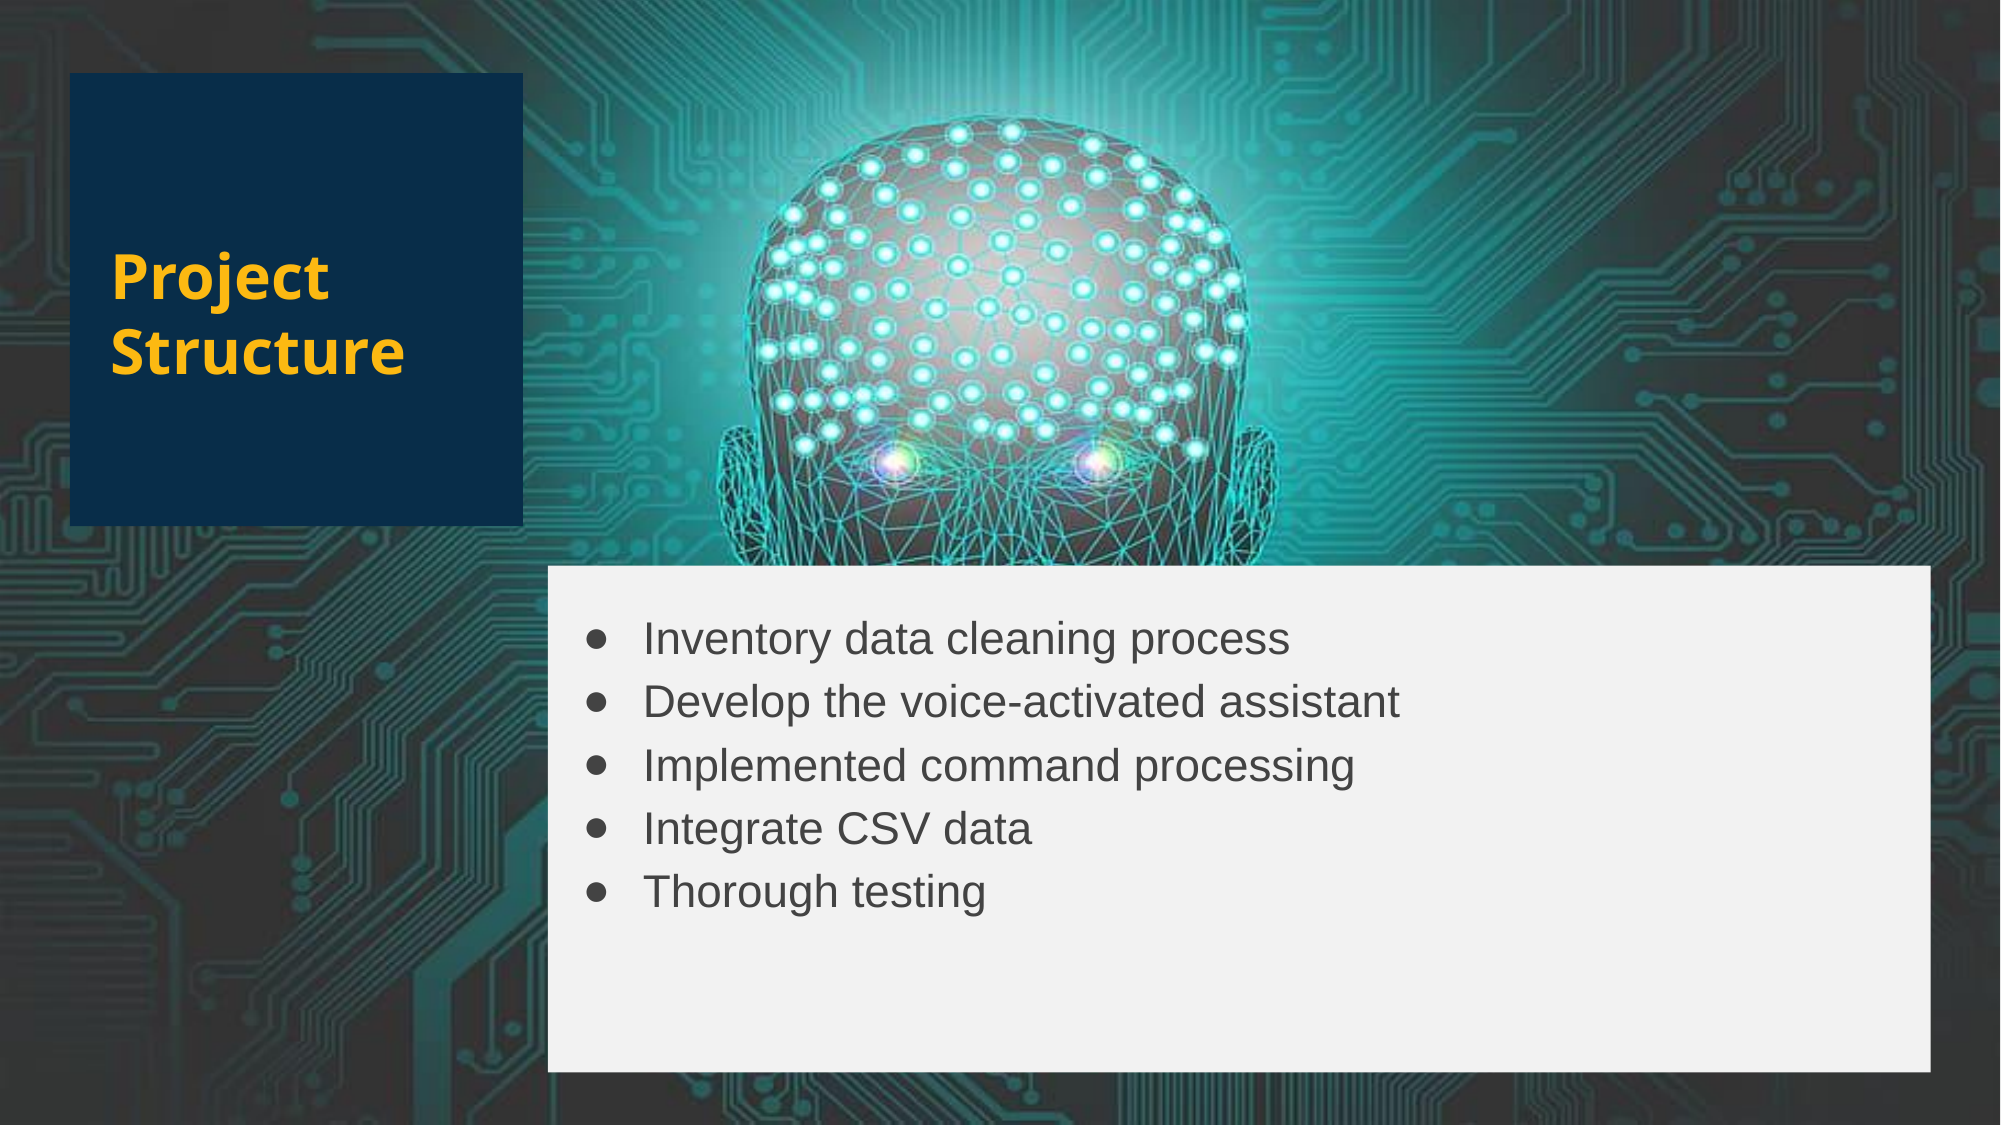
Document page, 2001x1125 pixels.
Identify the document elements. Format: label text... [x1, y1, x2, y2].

text_box Project Structure [95, 248, 491, 375]
text_box Inventory data cleaning process Develop the voice-activated assistant Implemented command processing Integrate CSV data Thorough testing [547, 565, 1931, 1073]
picture [0, 0, 2001, 1125]
text_box [69, 73, 523, 527]
